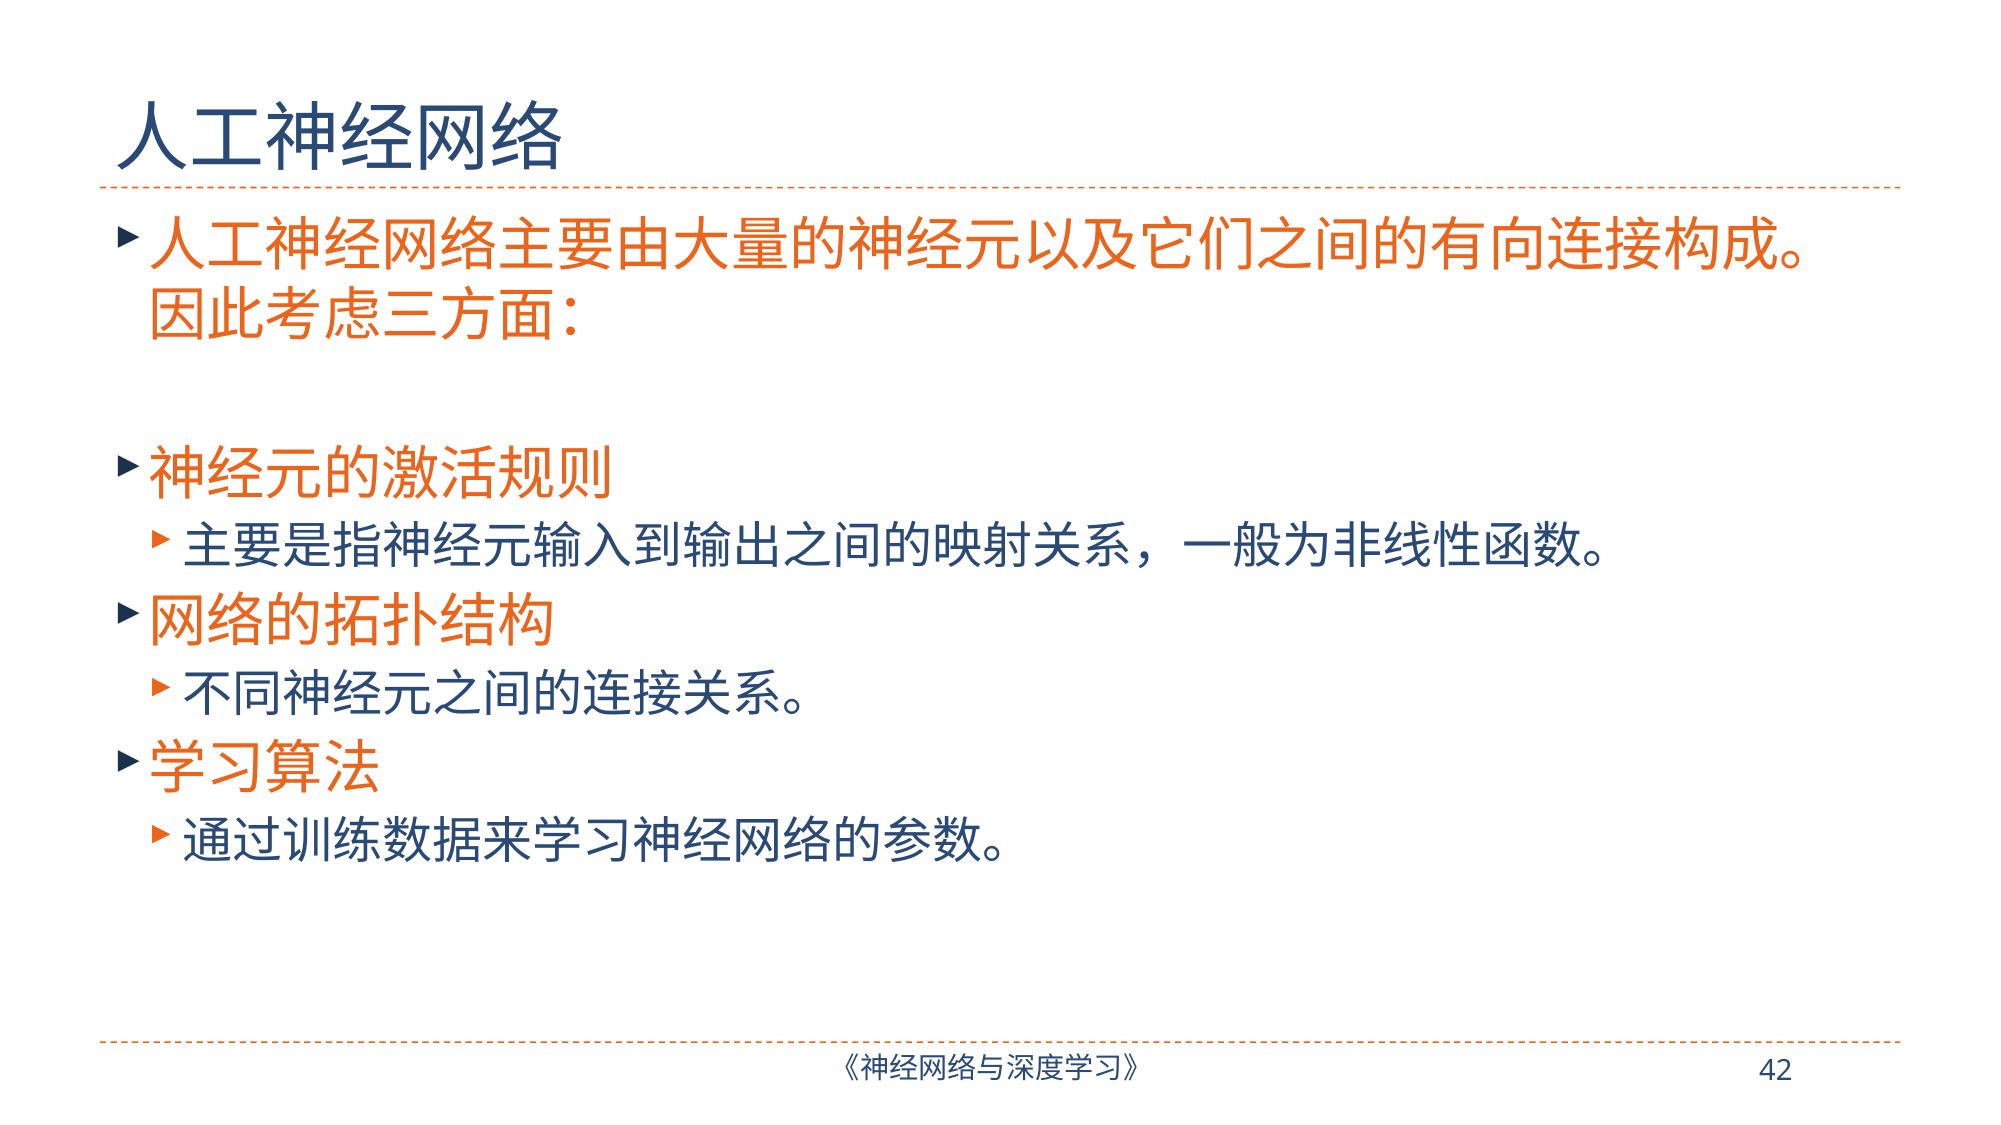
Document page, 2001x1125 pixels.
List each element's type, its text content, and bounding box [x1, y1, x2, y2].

list 人工神经网络主要由大量的神经元以及它们之间的有向连接构成。因此考虑三方面： 神经元的激活规则 主要是指神经元输入到输出之间的映射关系，一般为非线性函数。 网络的拓扑结构 不同神经元之间的连接关系。 学习算法 通过训练数据来学习神经网络的参数。 [99, 200, 1900, 1010]
title 人工神经网络 [99, 24, 1900, 188]
